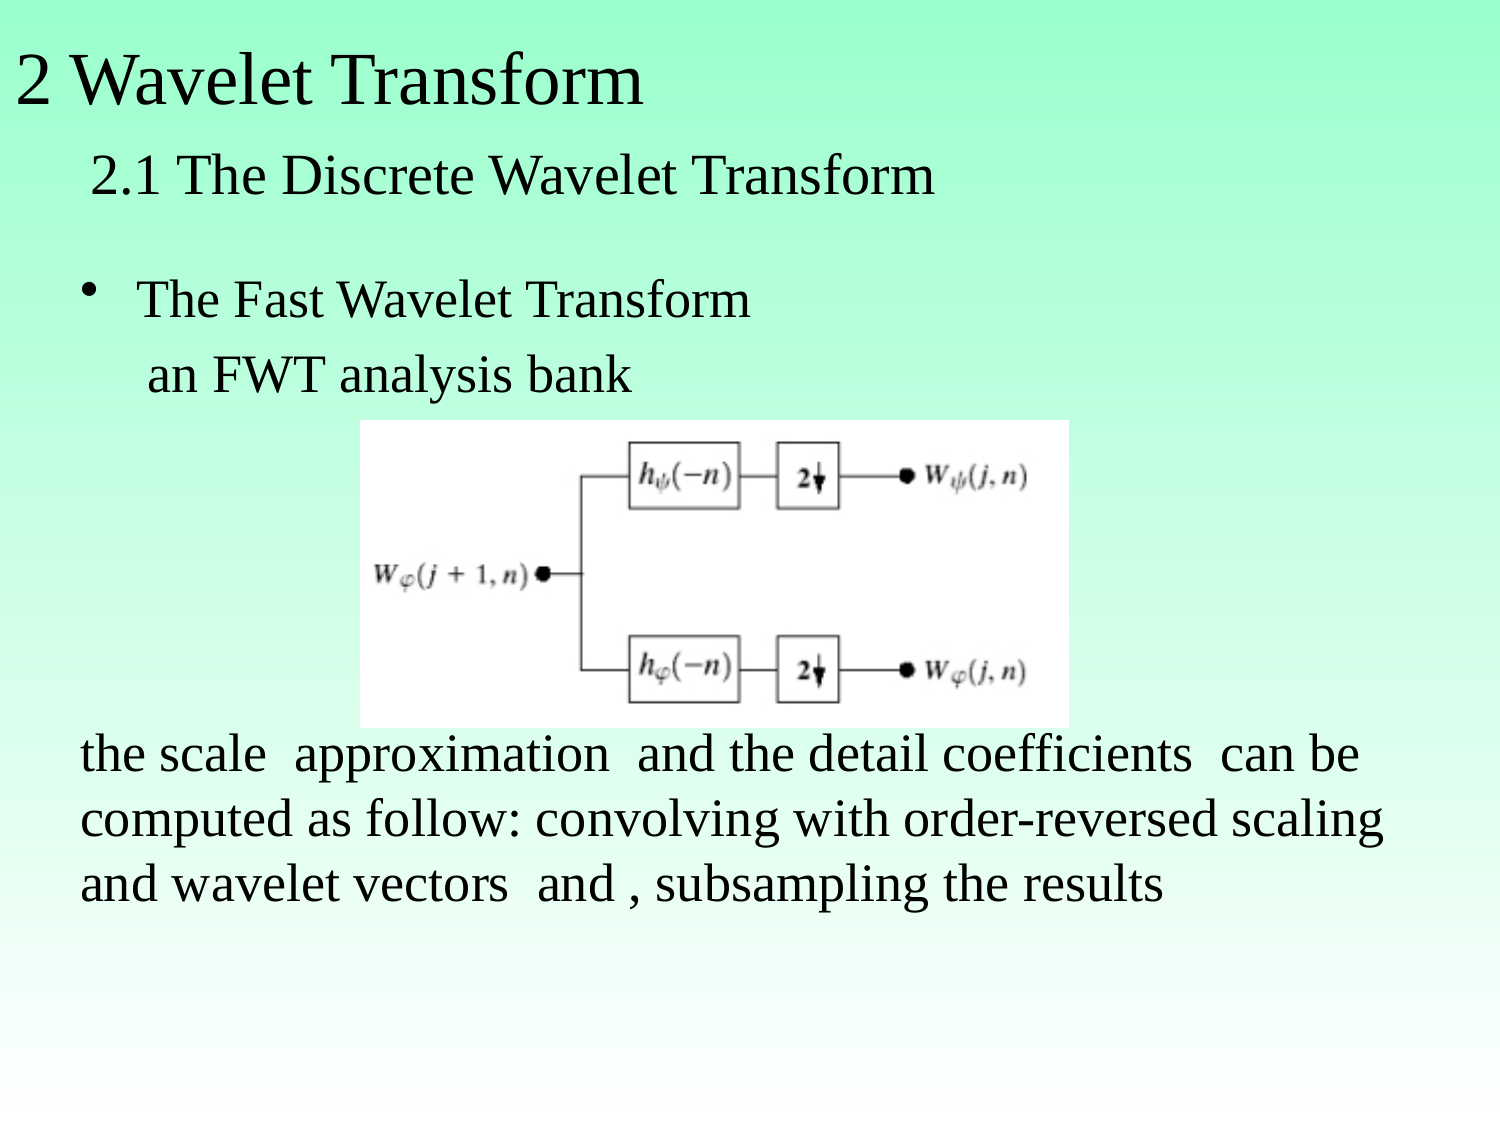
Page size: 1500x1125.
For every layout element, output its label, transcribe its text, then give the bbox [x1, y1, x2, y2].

picture [359, 420, 1069, 729]
title 2 Wavelet Transform 2.1 The Discrete Wavelet Transform [0, 19, 1500, 220]
